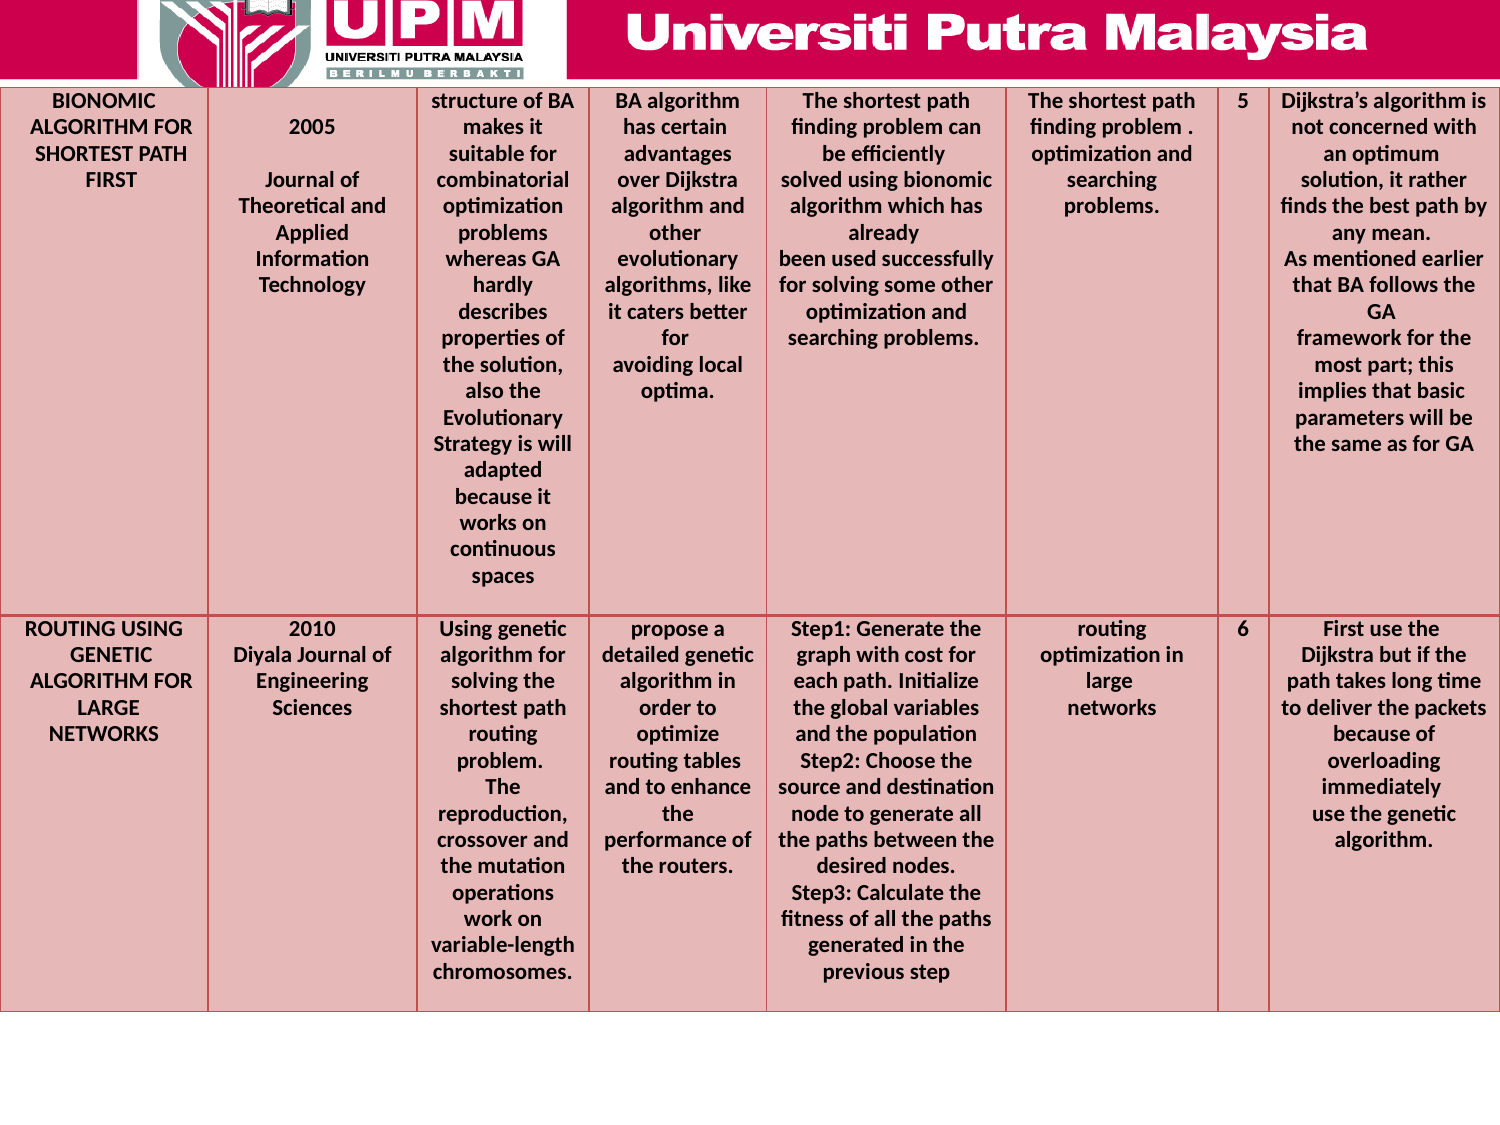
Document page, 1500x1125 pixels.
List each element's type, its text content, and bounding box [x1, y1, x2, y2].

table_header The shortest path finding problem . optimization and searching problems. [1007, 121, 1217, 614]
table_cell routing optimization in large networks [1007, 617, 1217, 1011]
table_header Dijkstra’s algorithm is not concerned with an optimum solution, it rather finds the best path by any mean. As mentioned earlier that BA follows the GA framework for the most part; this implies that basic parameters will be the same as for GA [1270, 120, 1499, 614]
table_header structure of BA makes it suitable for combinatorial optimization problems whereas GA hardly describes properties of the solution, also the Evolutionary Strategy is will adapted because it works on continuous spaces [418, 121, 588, 614]
table_header BIONOMIC ALGORITHM FOR SHORTEST PATH FIRST [1, 120, 207, 614]
table_header BA algorithm has certain advantages over Dijkstra algorithm and other evolutionary algorithms, like it caters better for avoiding local optima. [590, 121, 766, 614]
table_cell 6 [1219, 617, 1268, 1011]
picture [0, 0, 1500, 113]
table_header The shortest path finding problem can be efficiently solved using bionomic algorithm which has already been used successfully for solving some other optimization and searching problems. [767, 121, 1005, 614]
table_cell ROUTING USING GENETIC ALGORITHM FOR LARGE NETWORKS [1, 617, 207, 1011]
table_cell First use the Dijkstra but if the path takes long time to deliver the packets because of overloading immediately use the genetic algorithm. [1270, 617, 1499, 1011]
table_header 2005 Journal of Theoretical and Applied Information Technology [209, 121, 416, 614]
table_cell 2010 Diyala Journal of Engineering Sciences [209, 617, 416, 1011]
table_cell Using genetic algorithm for solving the shortest path routing problem. The reproduction, crossover and the mutation operations work on variable-length chromosomes. [418, 617, 588, 1011]
table_header 5 [1219, 121, 1268, 614]
table_cell propose a detailed genetic algorithm in order to optimize routing tables and to enhance the performance of the routers. [590, 617, 766, 1011]
table_cell Step1: Generate the graph with cost for each path. Initialize the global variables and the population Step2: Choose the source and destination node to generate all the paths between the desired nodes. Step3: Calculate the fitness of all the paths generated in the previous step [767, 617, 1005, 1011]
